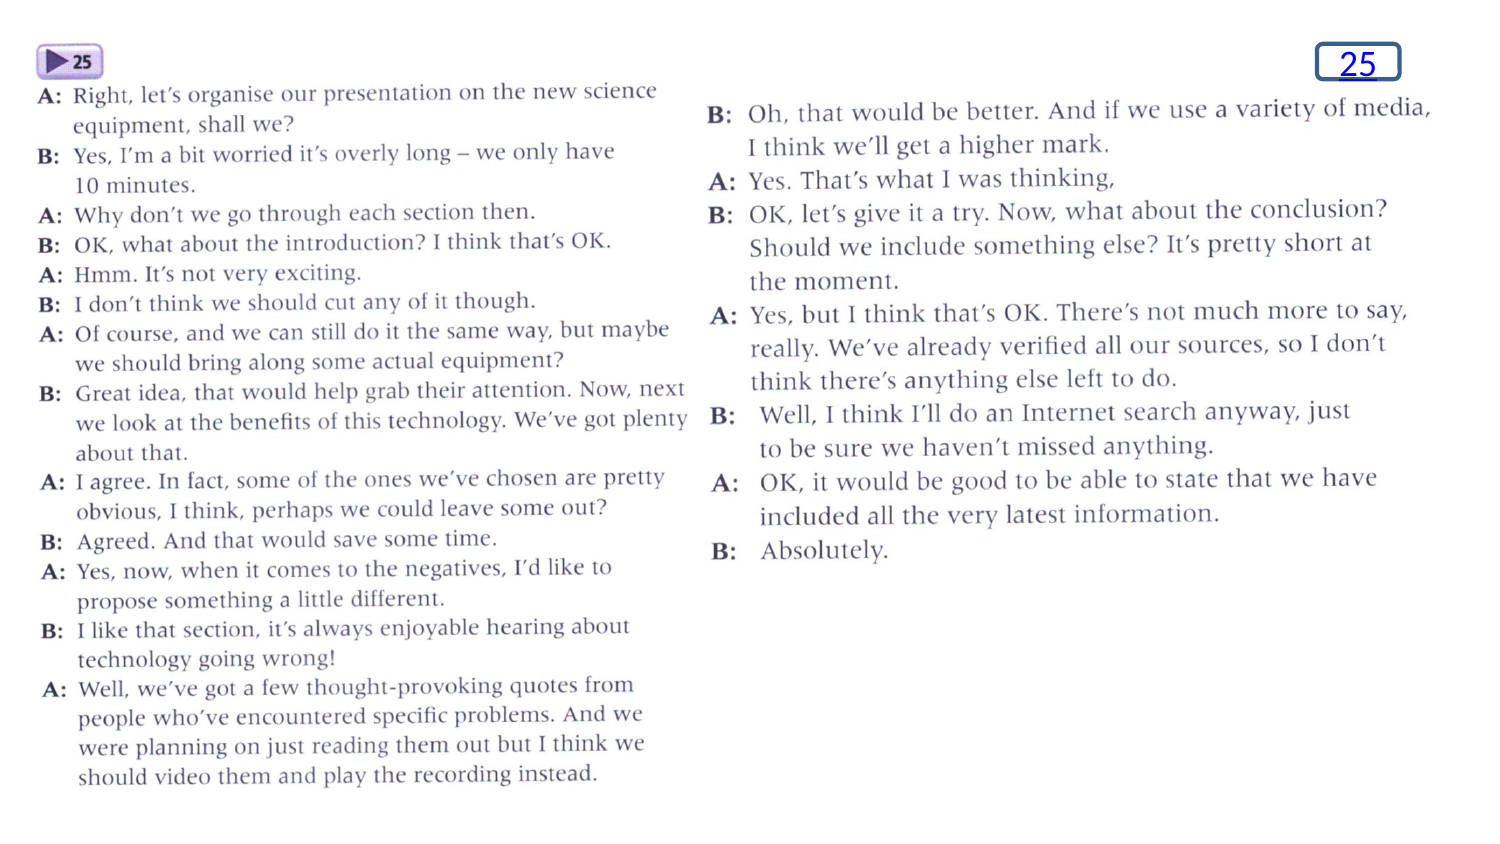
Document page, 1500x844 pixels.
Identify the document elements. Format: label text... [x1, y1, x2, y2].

text_box 25 [1314, 41, 1402, 77]
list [20, 31, 689, 792]
picture [690, 78, 1465, 583]
